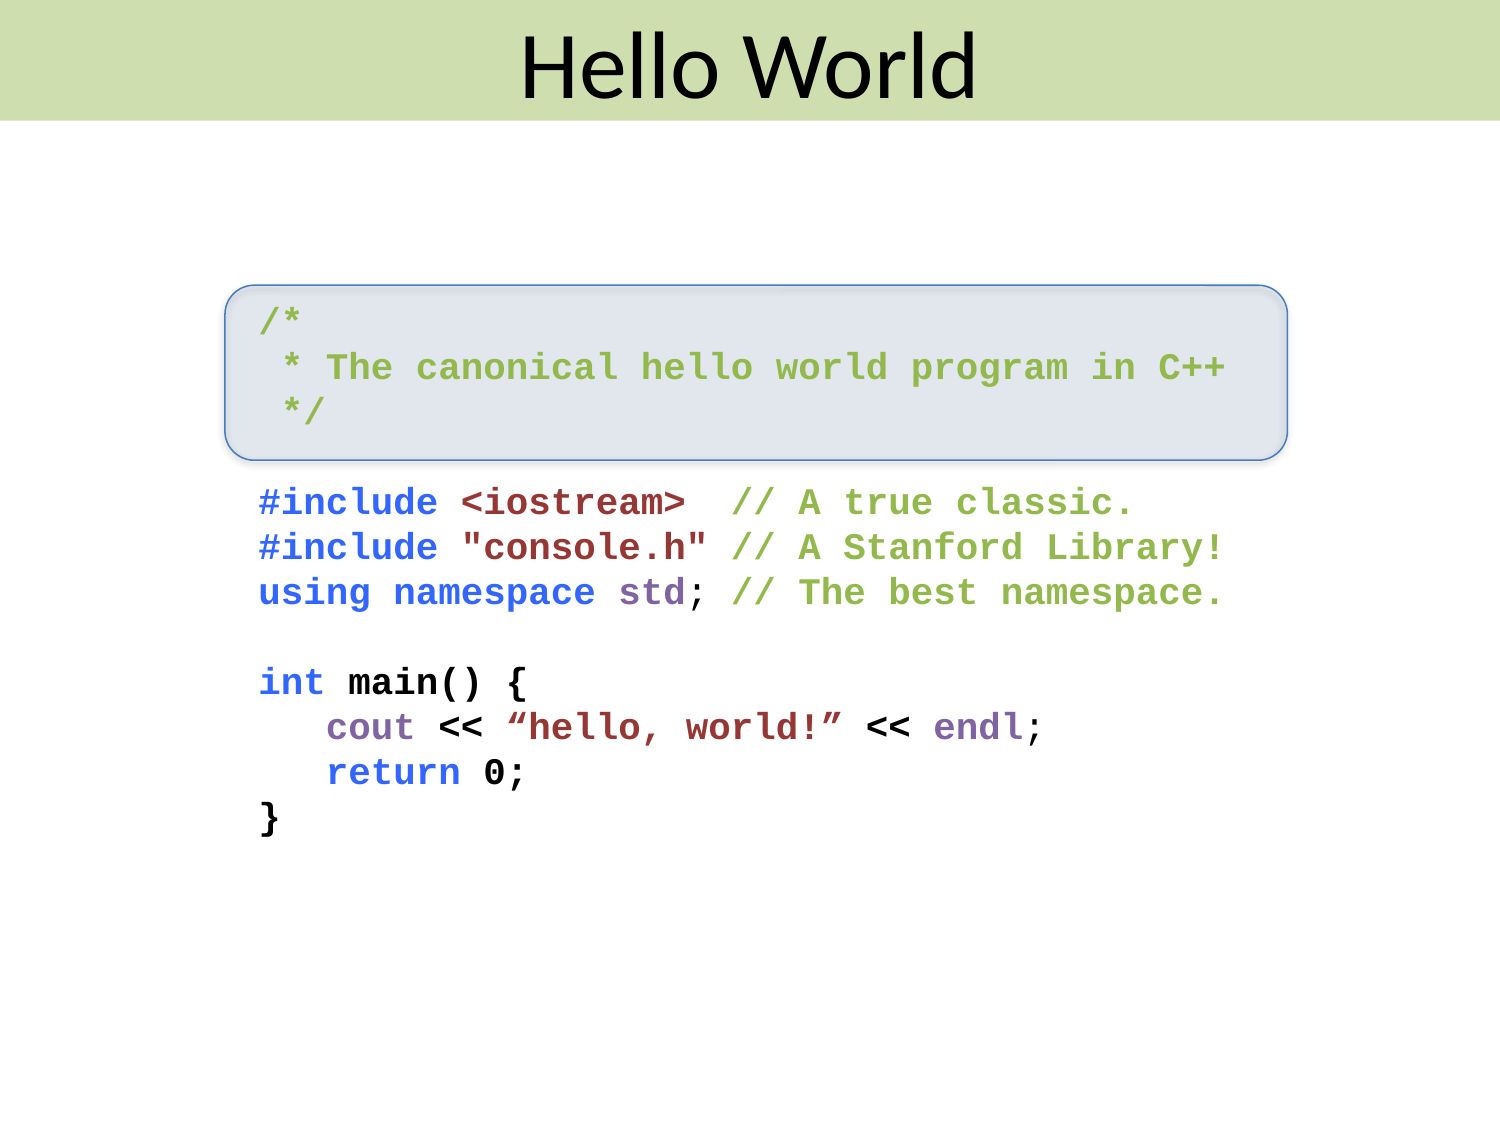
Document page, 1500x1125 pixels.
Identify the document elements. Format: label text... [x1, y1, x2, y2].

text_box /* * The canonical hello world program in C++ */ #include <iostream> // A true classic. #include "console.h" // A Stanford Library! using namespace std; // The best namespace. int main() { cout << “hello, world!” << endl; return 0; } [243, 289, 1361, 845]
text_box Hello World [0, 0, 1500, 121]
text_box [224, 284, 1275, 459]
